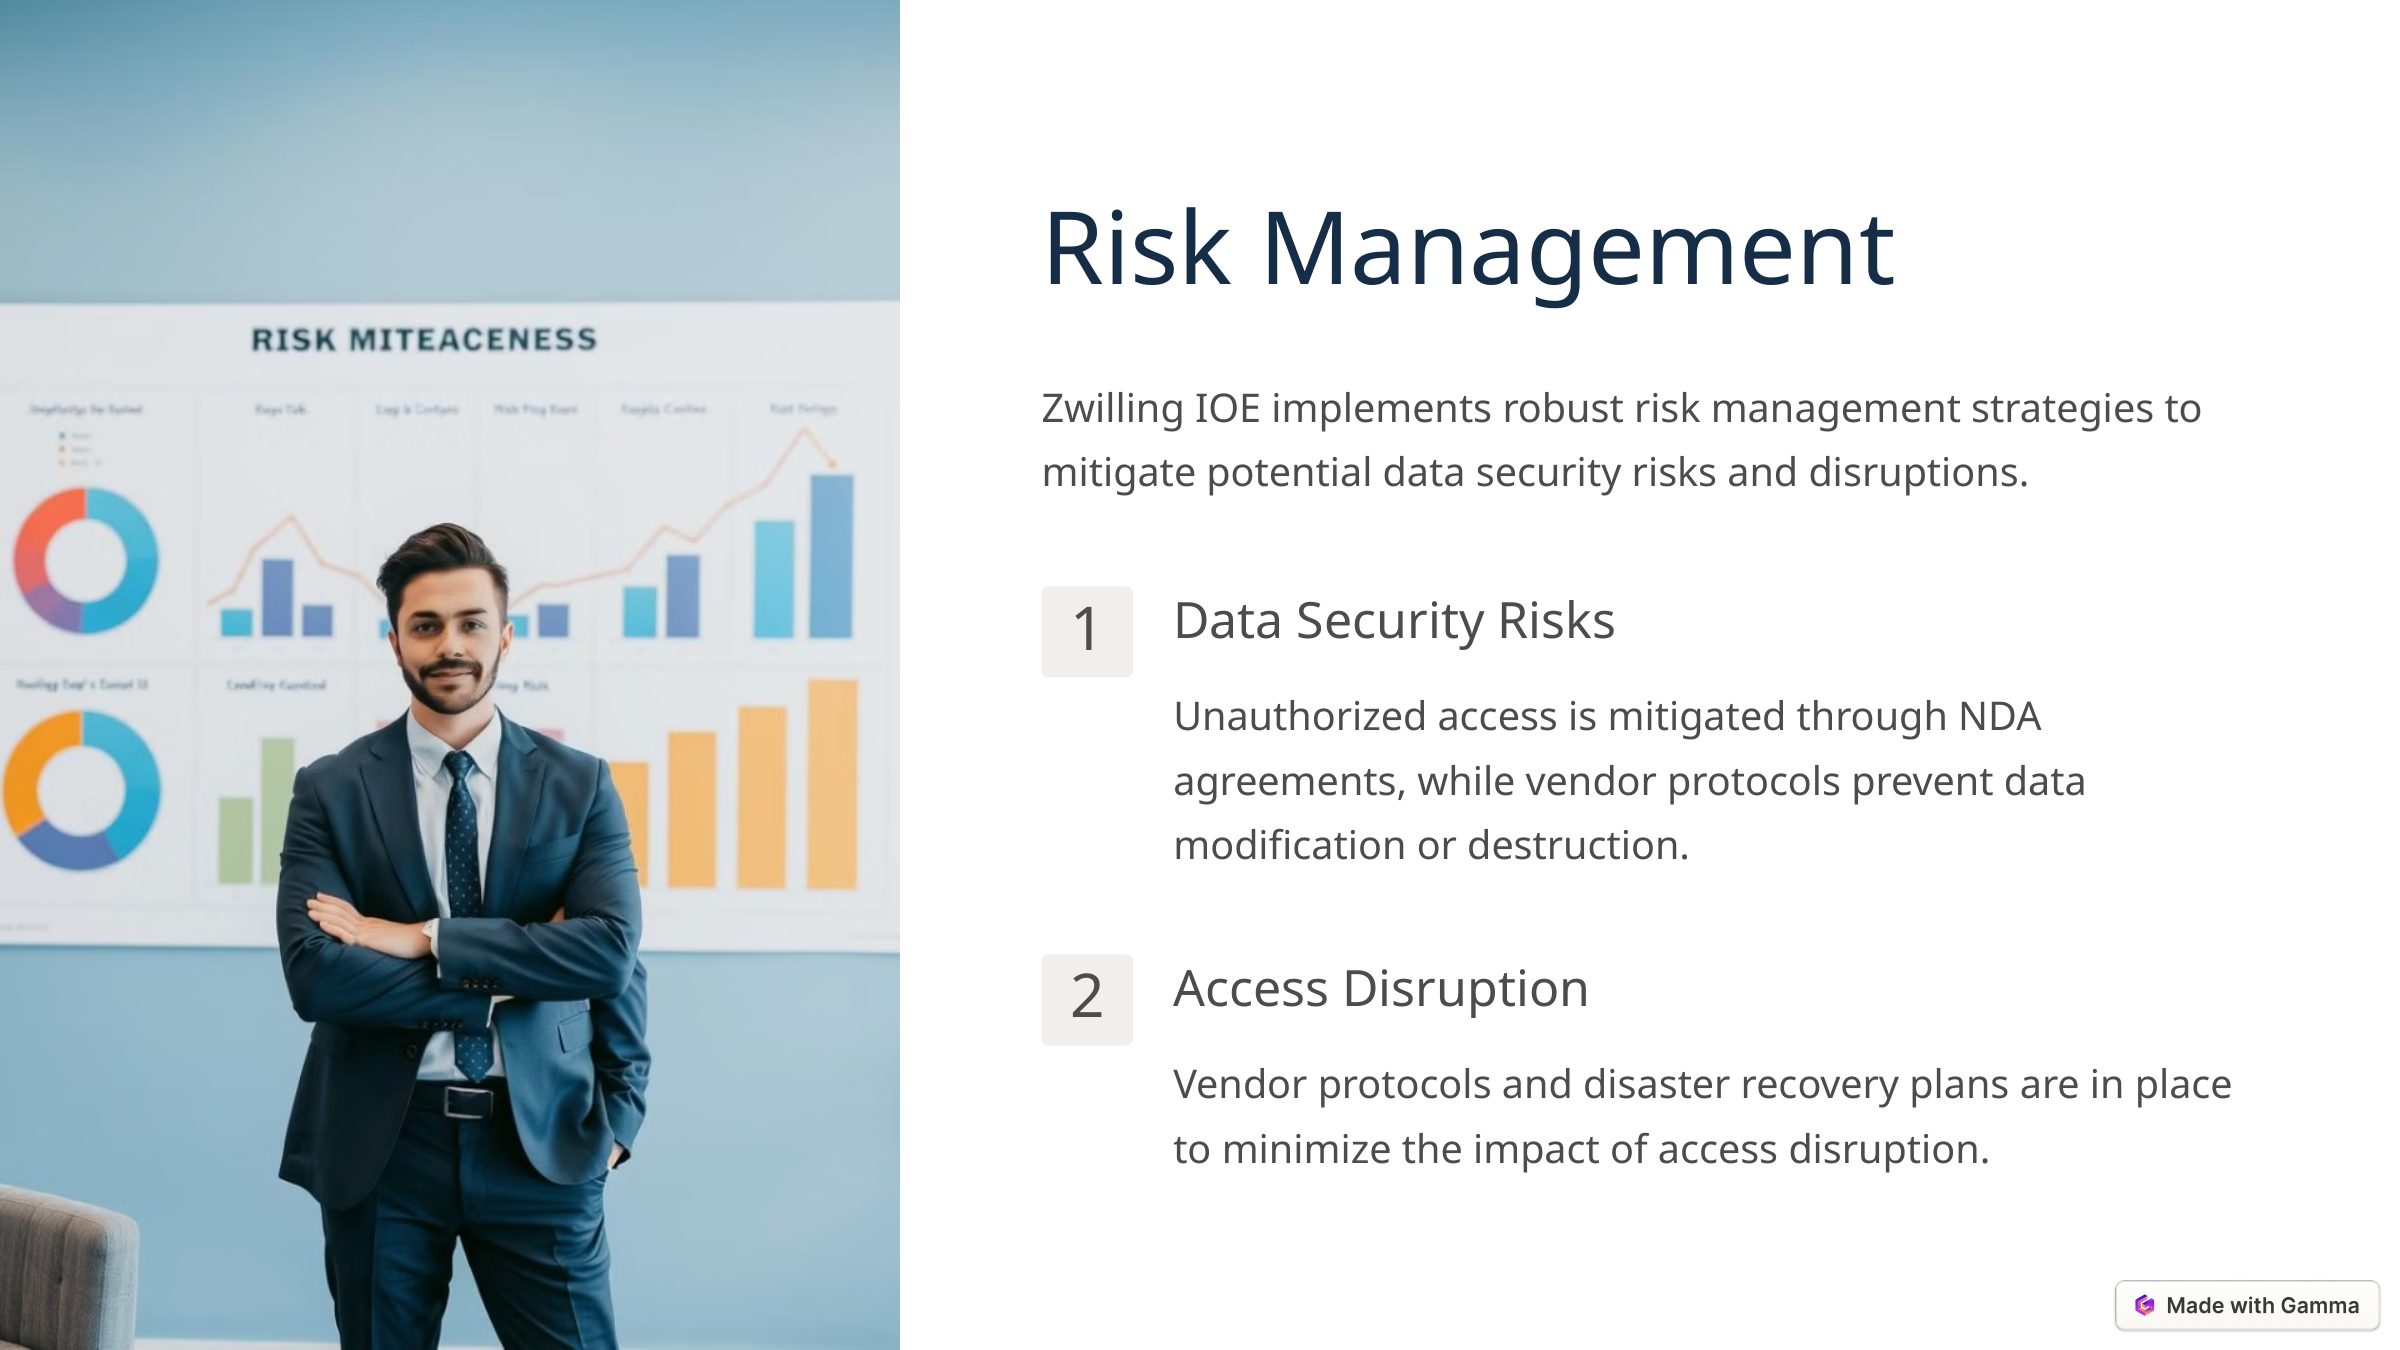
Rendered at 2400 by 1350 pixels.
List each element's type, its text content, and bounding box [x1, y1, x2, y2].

text_box 1 [1076, 601, 1099, 663]
text_box Unauthorized access is mitigated through NDA agreements, while vendor protocols prevent data modification or destruction. [1173, 673, 2259, 869]
text_box Access Disruption [1173, 954, 1680, 1018]
text_box [1041, 586, 1133, 678]
text_box 2 [1072, 969, 1103, 1031]
text_box Data Security Risks [1173, 586, 1680, 650]
picture [0, 0, 900, 1350]
picture [2106, 1271, 2389, 1339]
text_box Risk Management [1041, 178, 2055, 305]
text_box [1041, 954, 1133, 1046]
text_box Zwilling IOE implements robust risk management strategies to mitigate potential data security risks and disruptions. [1041, 365, 2259, 496]
text_box Vendor protocols and disaster recovery plans are in place to minimize the impact of access disruption. [1173, 1041, 2259, 1172]
